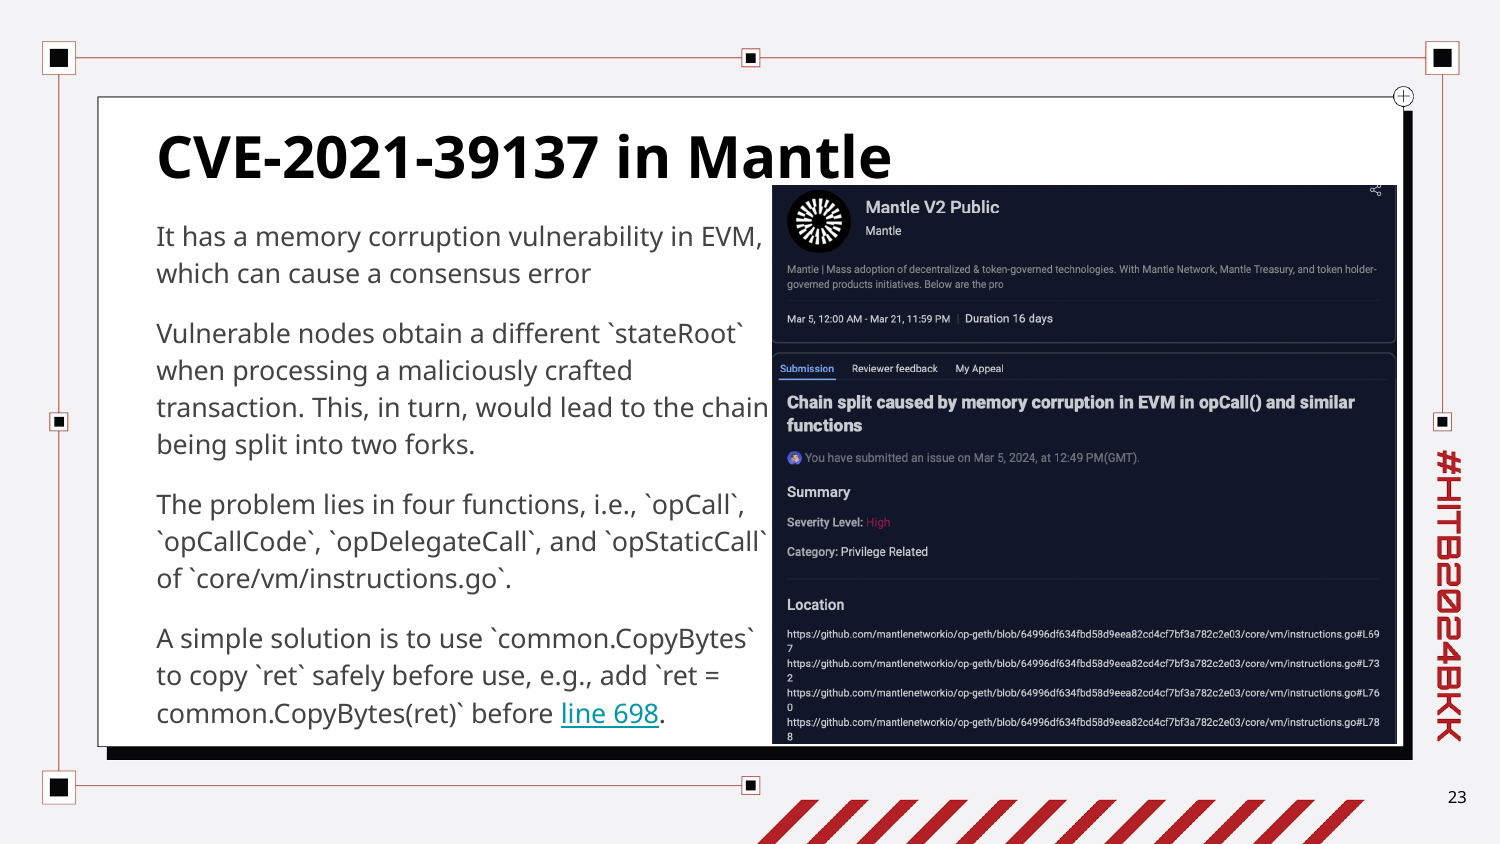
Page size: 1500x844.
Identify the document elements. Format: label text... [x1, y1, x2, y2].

title CVE-2021-39137 in Mantle [156, 120, 1344, 215]
picture [0, 0, 1500, 844]
list It has a memory corruption vulnerability in EVM, which can cause a consensus error Vulnerable nodes obtain a different `stateRoot` when processing a maliciously crafted transaction. This, in turn, would lead to the chain being split into two forks. The problem lies in four functions, i.e., `opCall`, `opCallCode`, `opDelegateCall`, and `opStaticCall` of `core/vm/instructions.go`. A simple solution is to use `common.CopyBytes` to copy `ret` safely before use, e.g., add `ret = common.CopyBytes(ret)` before line 698. [156, 215, 767, 736]
slide_number 23 [1376, 777, 1467, 820]
